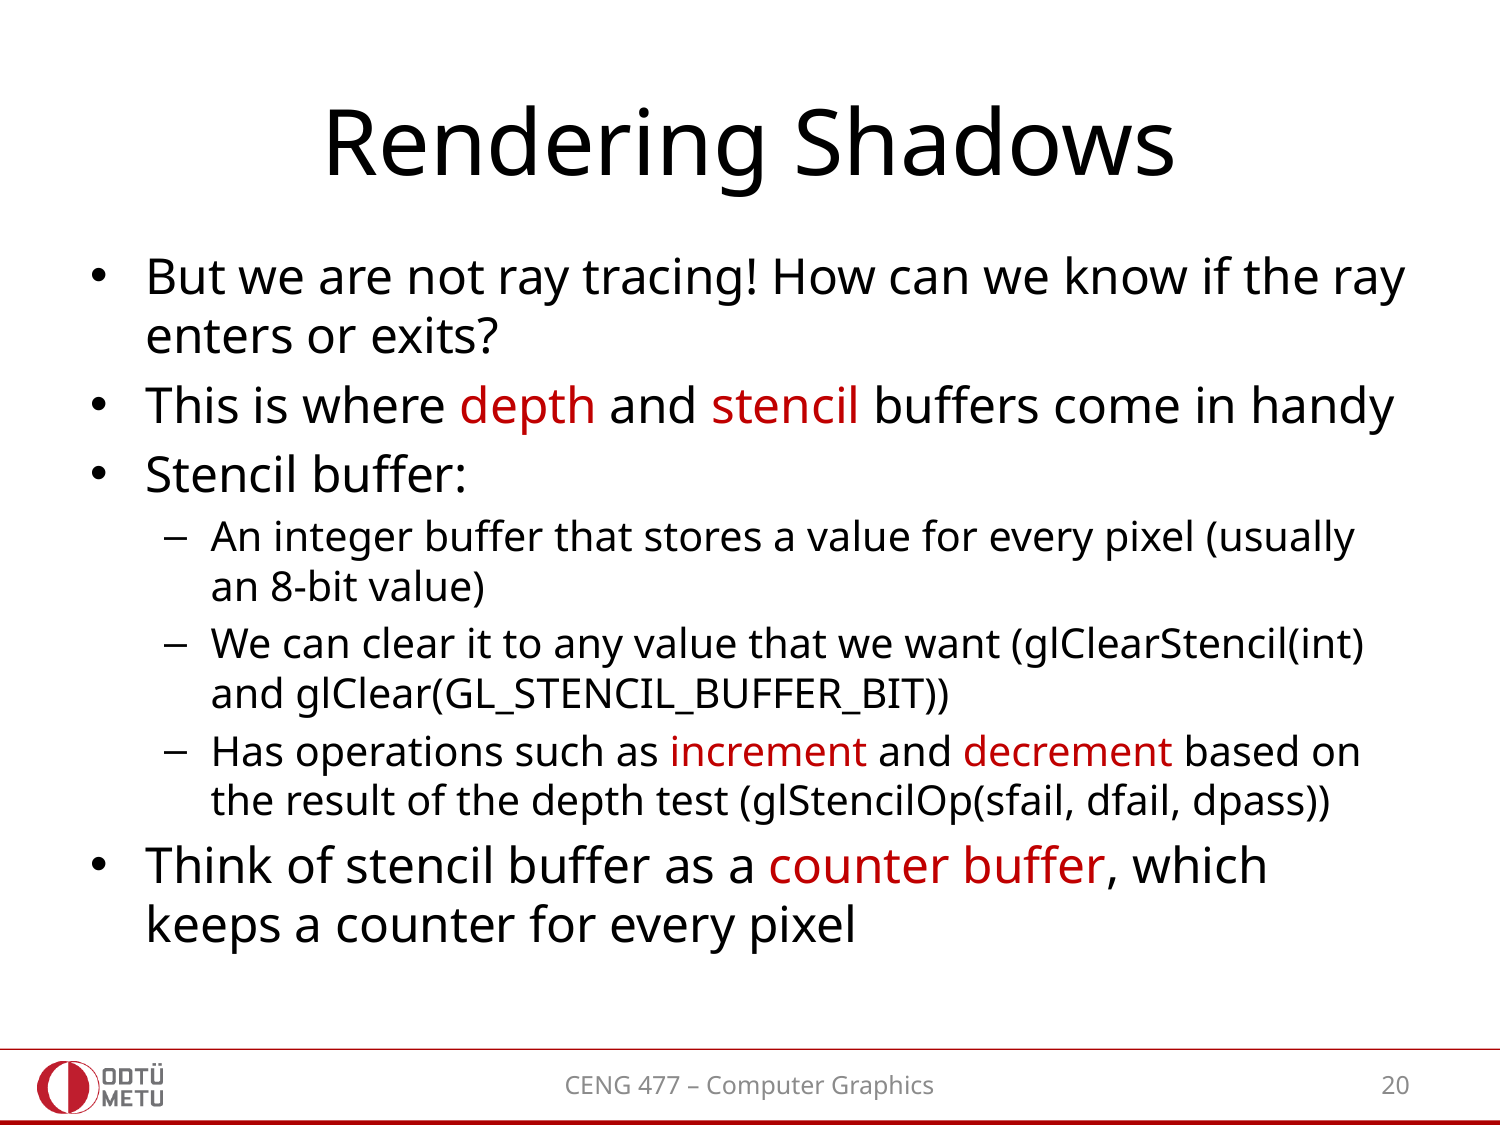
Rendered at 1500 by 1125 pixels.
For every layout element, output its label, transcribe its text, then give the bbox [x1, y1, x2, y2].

picture [37, 1061, 163, 1114]
title Rendering Shadows [75, 45, 1425, 233]
footer CENG 477 – Computer Graphics [512, 1056, 988, 1117]
slide_number 20 [1074, 1056, 1425, 1117]
list But we are not ray tracing! How can we know if the ray enters or exits? This is where depth and stencil buffers come in handy Stencil buffer: An integer buffer that stores a value for every pixel (usually an 8-bit value) We can clear it to any value that we want (glClearStencil(int) and glClear(GL_STENCIL_BUFFER_BIT)) Has operations such as increment and decrement based on the result of the depth test (glStencilOp(sfail, dfail, dpass)) Think of stencil buffer as a counter buffer, which keeps a counter for every pixel [75, 237, 1425, 1013]
